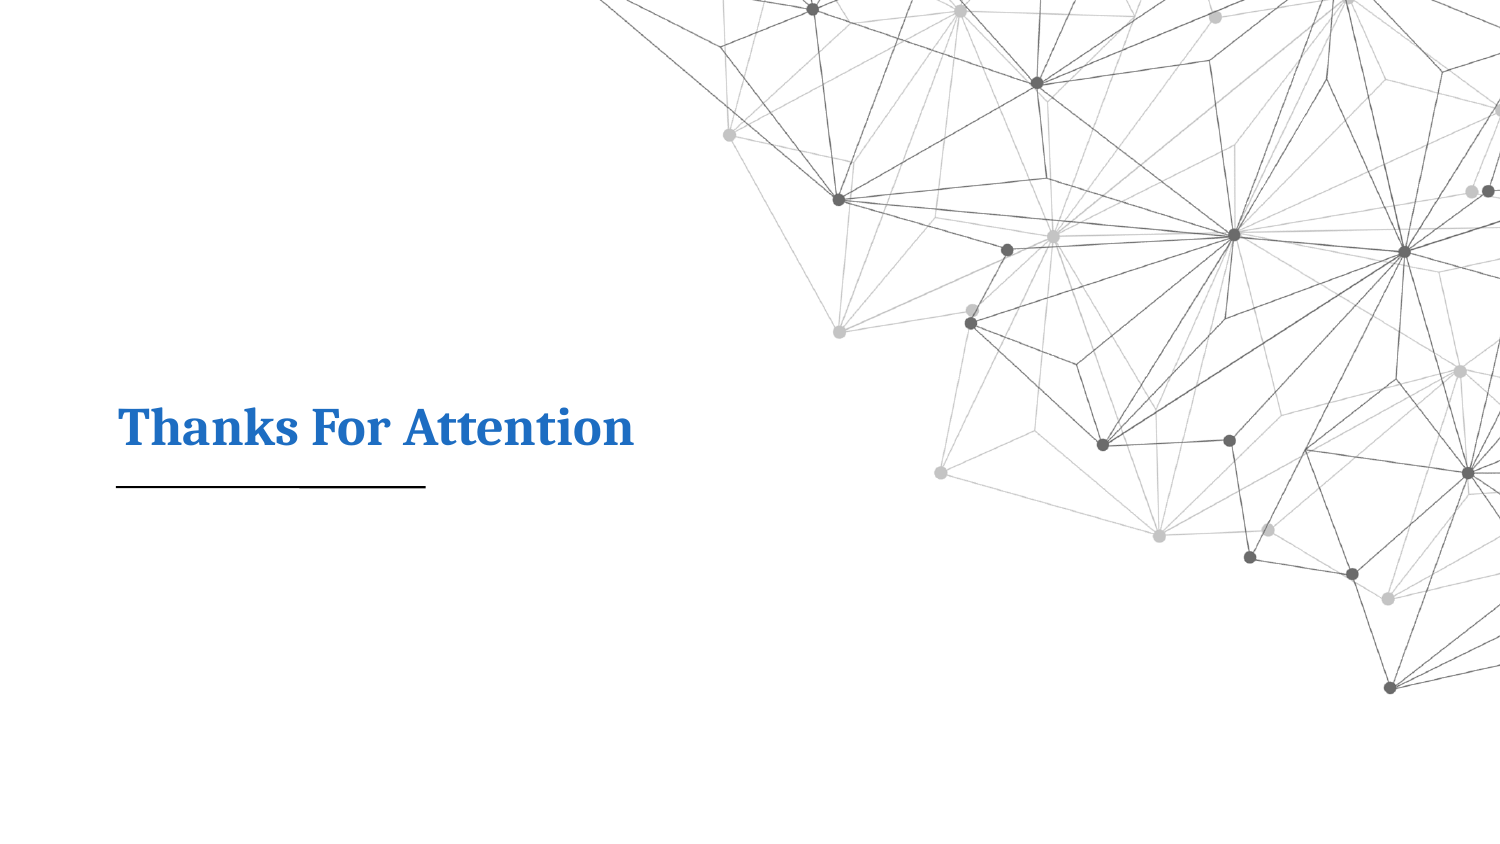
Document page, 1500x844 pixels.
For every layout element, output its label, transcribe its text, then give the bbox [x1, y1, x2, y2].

picture [430, 0, 1500, 755]
text_box Thanks For Attention [103, 364, 651, 464]
